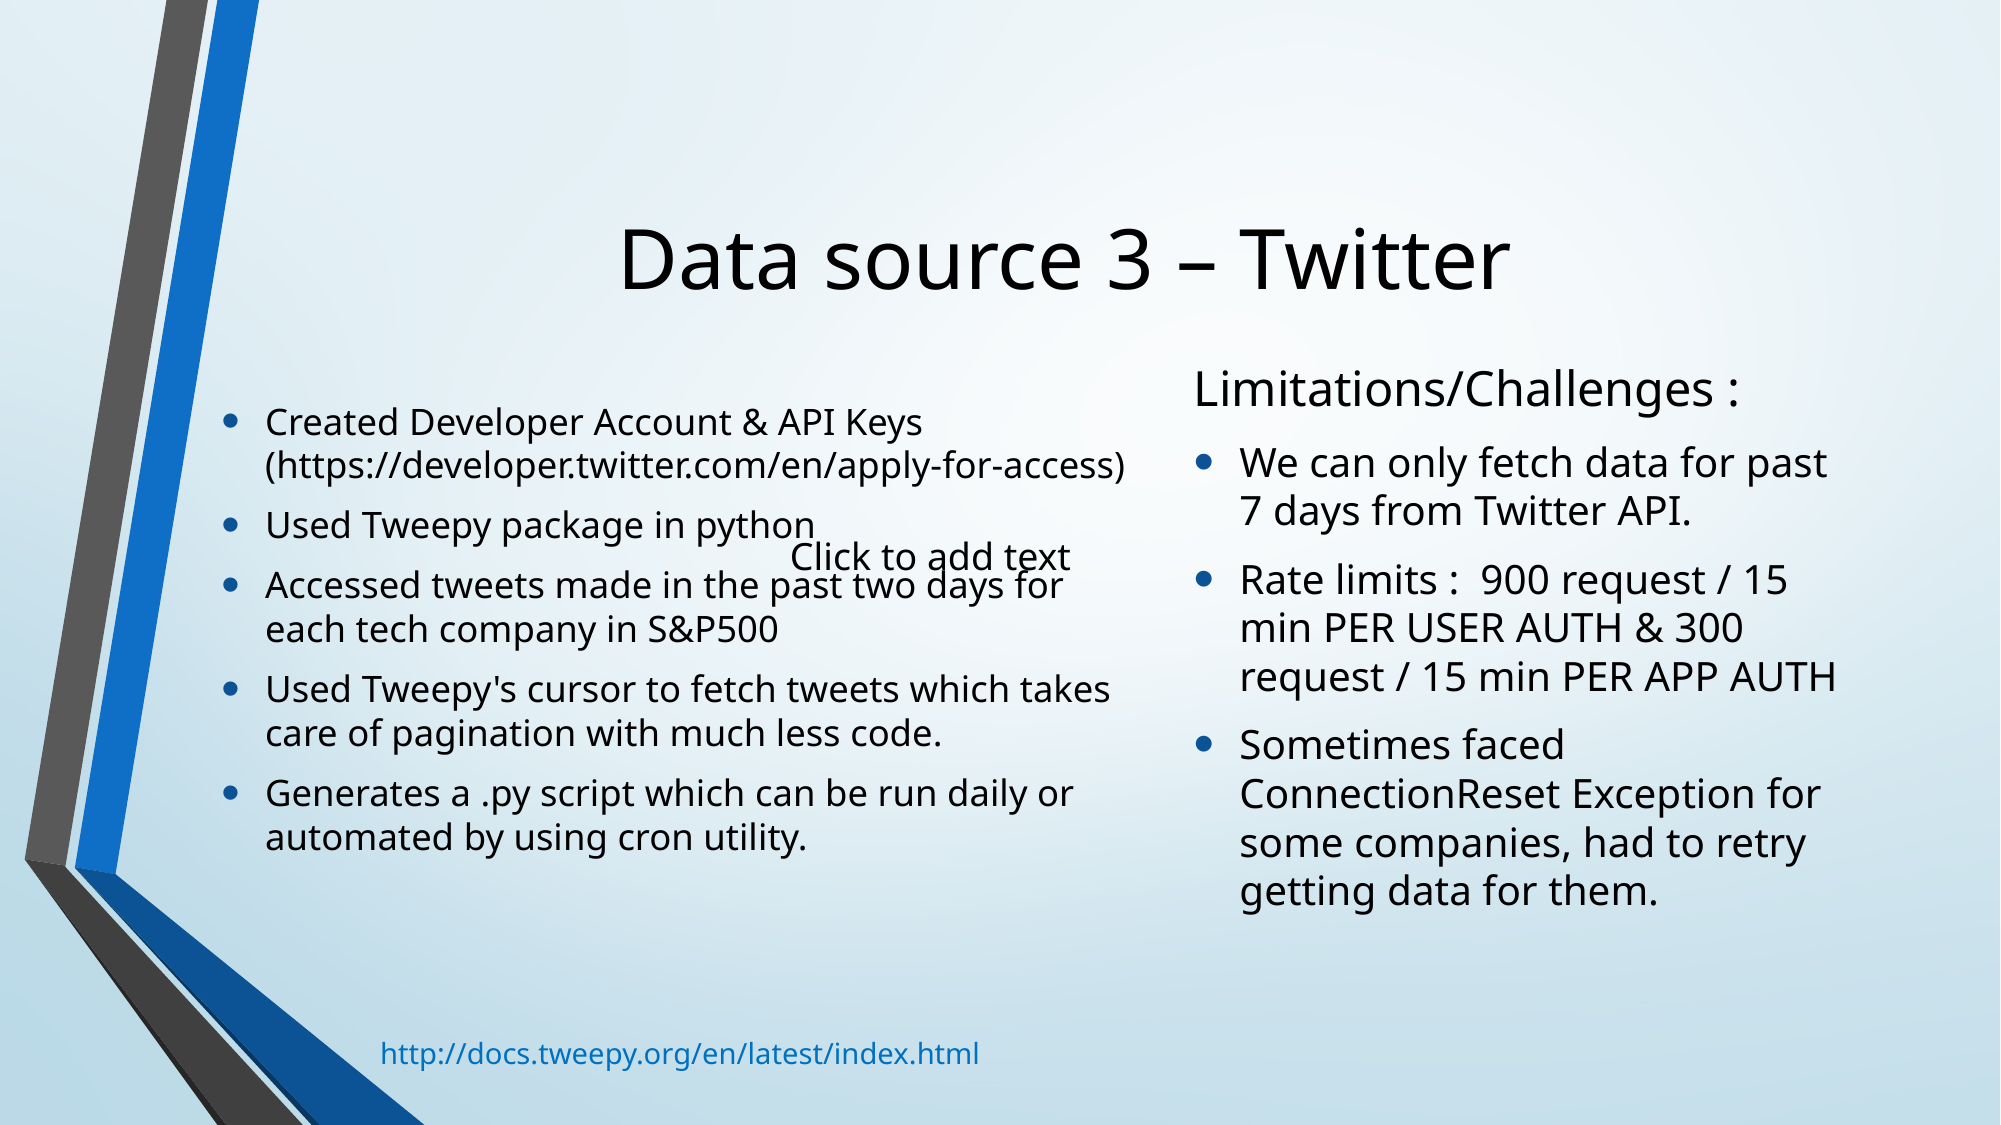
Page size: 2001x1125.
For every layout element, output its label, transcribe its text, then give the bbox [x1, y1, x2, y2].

title Data source 3 – Twitter [243, 112, 1887, 400]
text_box Click to add text [774, 524, 1225, 585]
text_box http://docs.tweepy.org/en/latest/index.html [365, 1028, 1432, 1078]
list Created Developer Account & API Keys (https://developer.twitter.com/en/apply-for-access) Used Tweepy package in python Accessed tweets made in the past two days for each tech company in S&P500 Used Tweepy's cursor to fetch tweets which takes care of pagination with much less code. Generates a .py script which can be run daily or automated by using cron utility. [206, 391, 1160, 904]
text_box Limitations/Challenges : We can only fetch data for past 7 days from Twitter API. Rate limits : 900 request / 15 min PER USER AUTH & 300 request / 15 min PER APP AUTH Sometimes faced ConnectionReset Exception for some companies, had to retry getting data for them. [1178, 350, 1874, 922]
